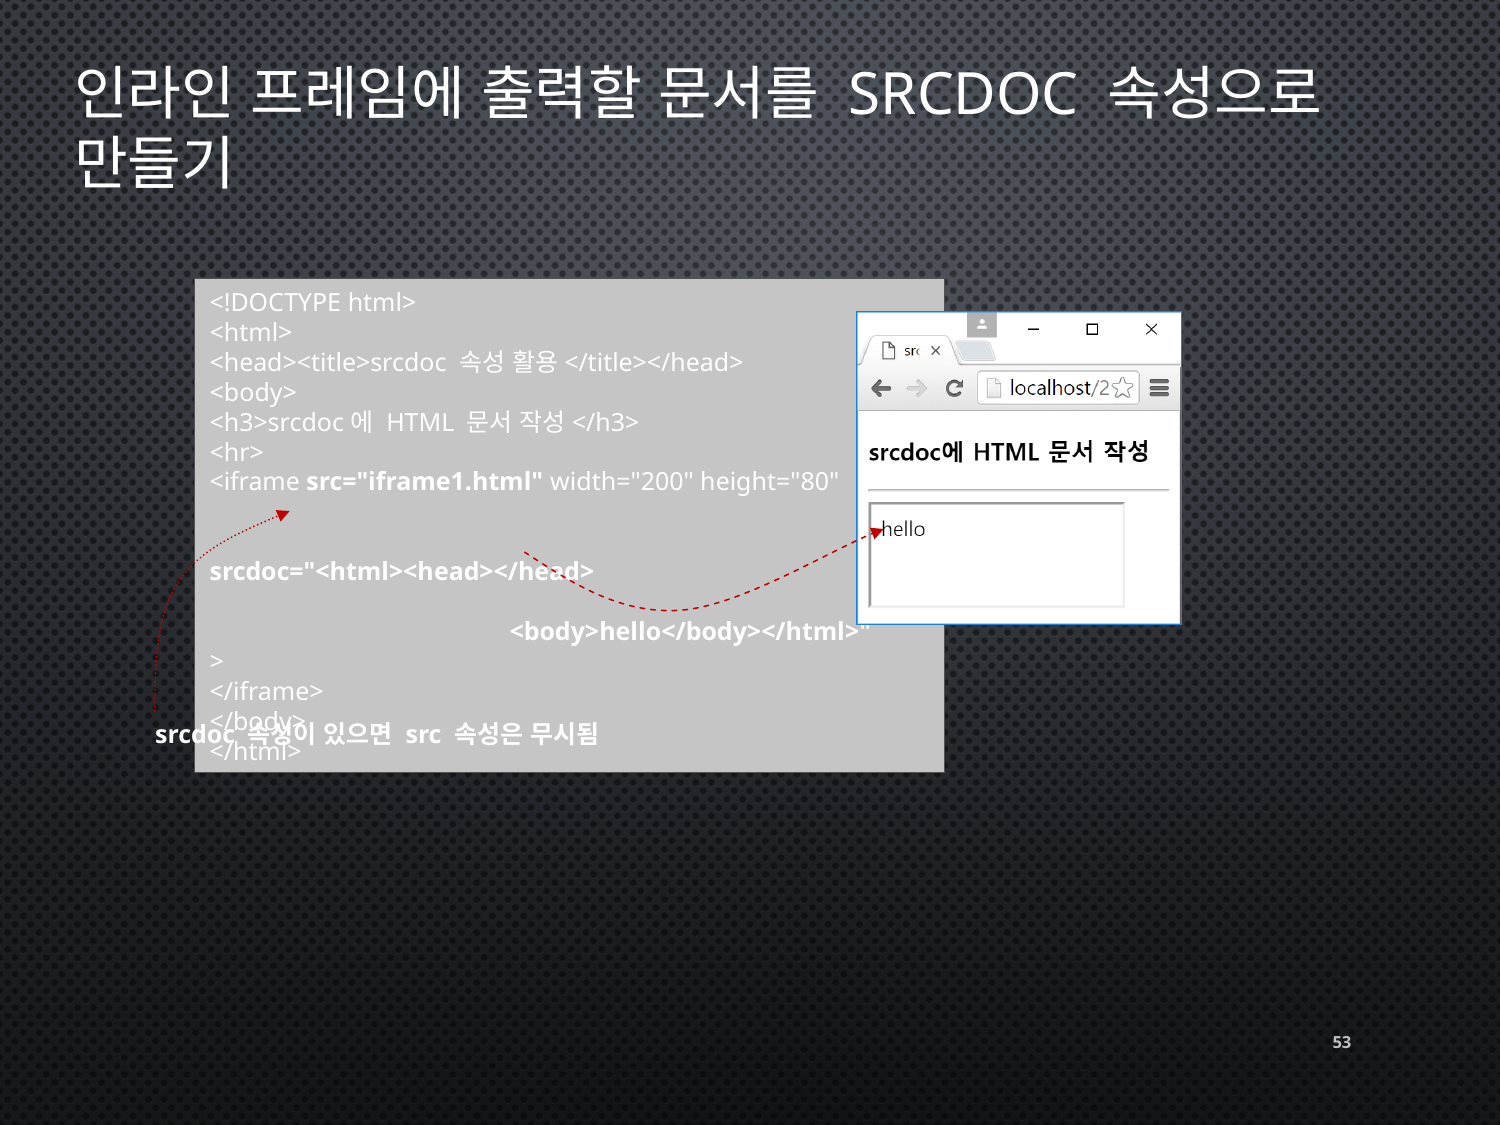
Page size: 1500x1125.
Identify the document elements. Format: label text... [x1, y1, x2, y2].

text_box srcdoc 속성이 있으면 src 속성은 무시됨 [140, 711, 615, 757]
text_box [152, 510, 290, 711]
text_box [523, 530, 855, 613]
title 인라인 프레임에 출력할 문서를 srcdoc 속성으로 만들기 [59, 18, 1388, 234]
picture [855, 311, 1182, 625]
slide_number 53 [1298, 1013, 1367, 1074]
text_box <!DOCTYPE html> <html> <head><title>srcdoc 속성 활용</title></head> <body> <h3>srcdoc에 HTML 문서 작성</h3> <hr> <iframe src="iframe1.html" width="200" height="80" srcdoc="<html><head></head> <body>hello</body></html>" > </iframe> </body> </html> [194, 278, 945, 773]
